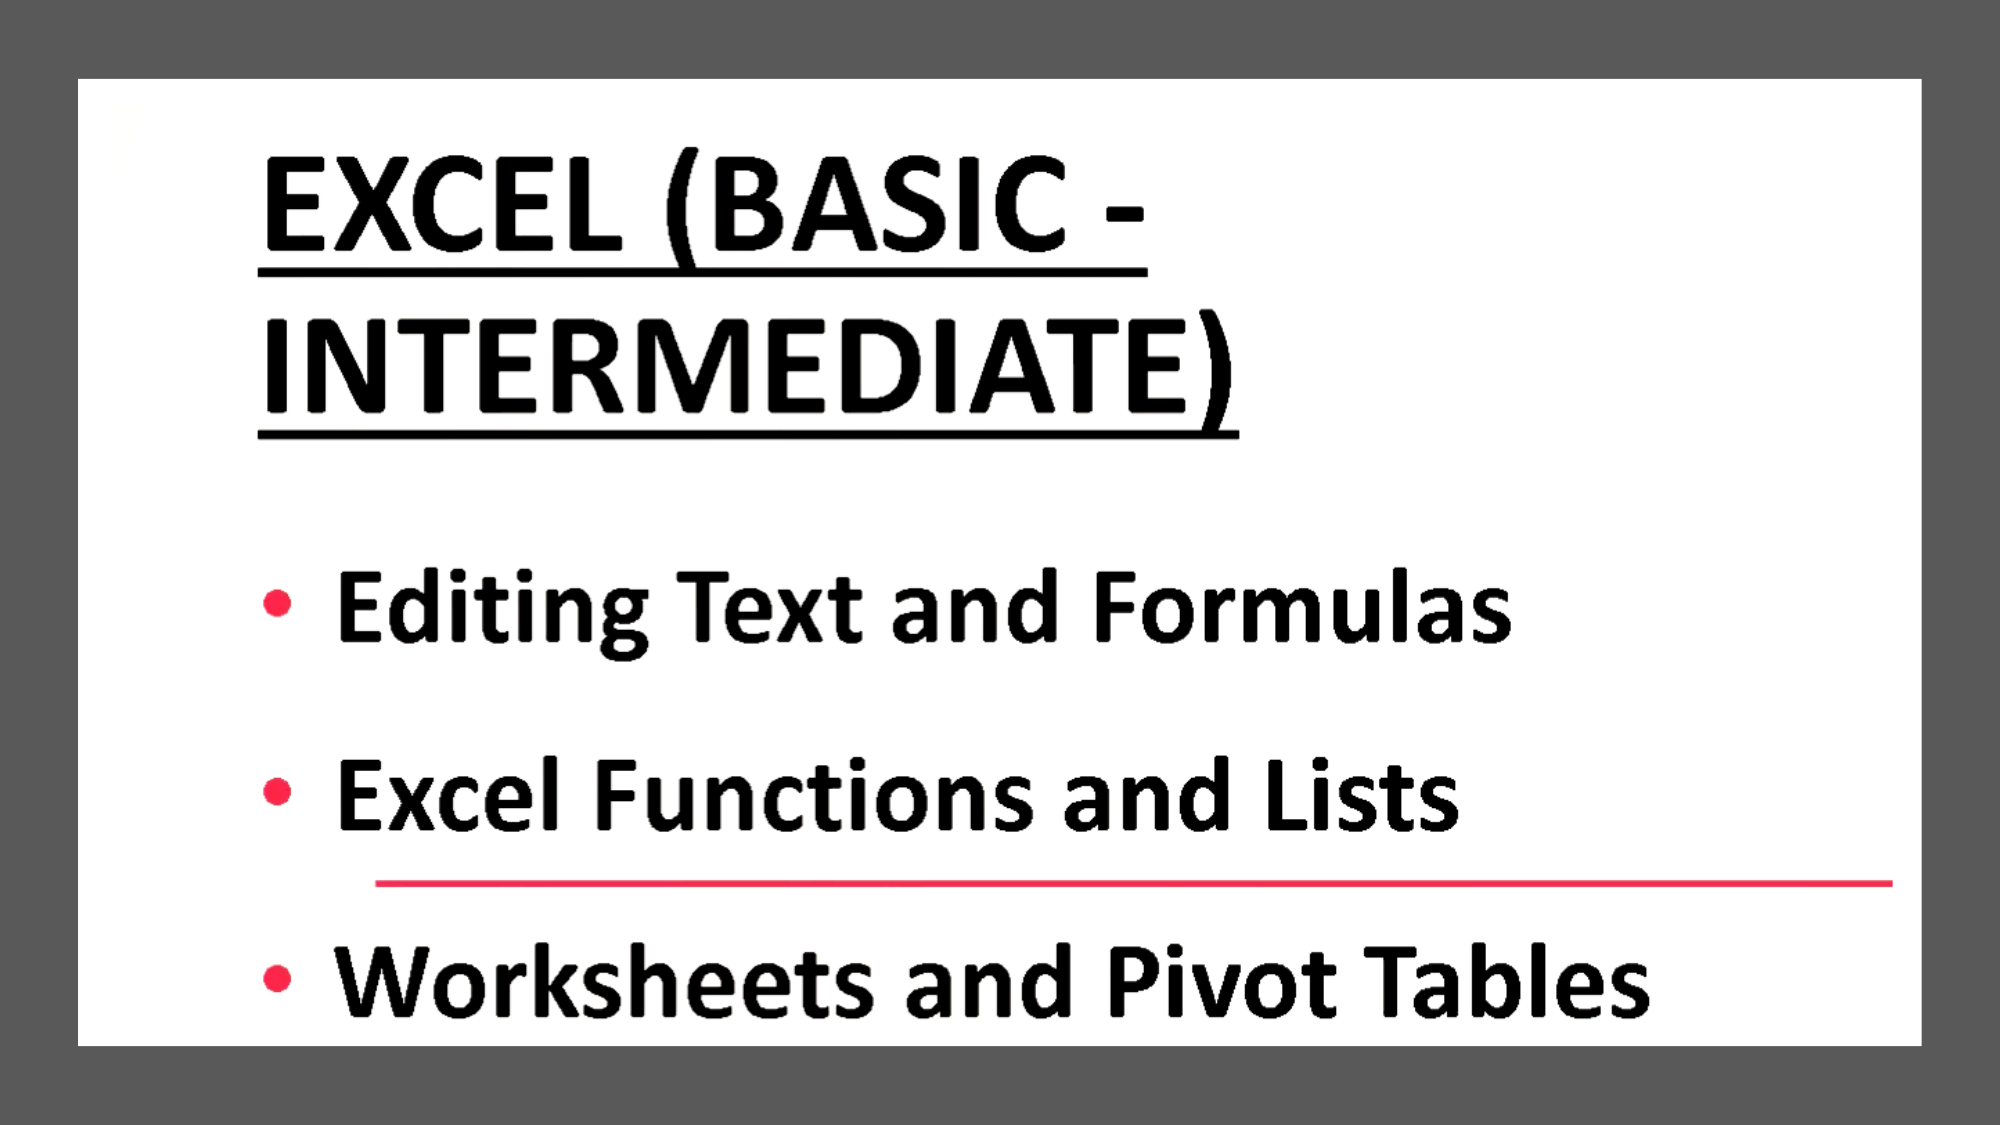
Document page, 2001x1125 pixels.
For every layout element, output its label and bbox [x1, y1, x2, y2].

picture [107, 105, 1893, 1020]
text_box [77, 78, 1923, 1047]
text_box [0, 0, 2000, 1125]
